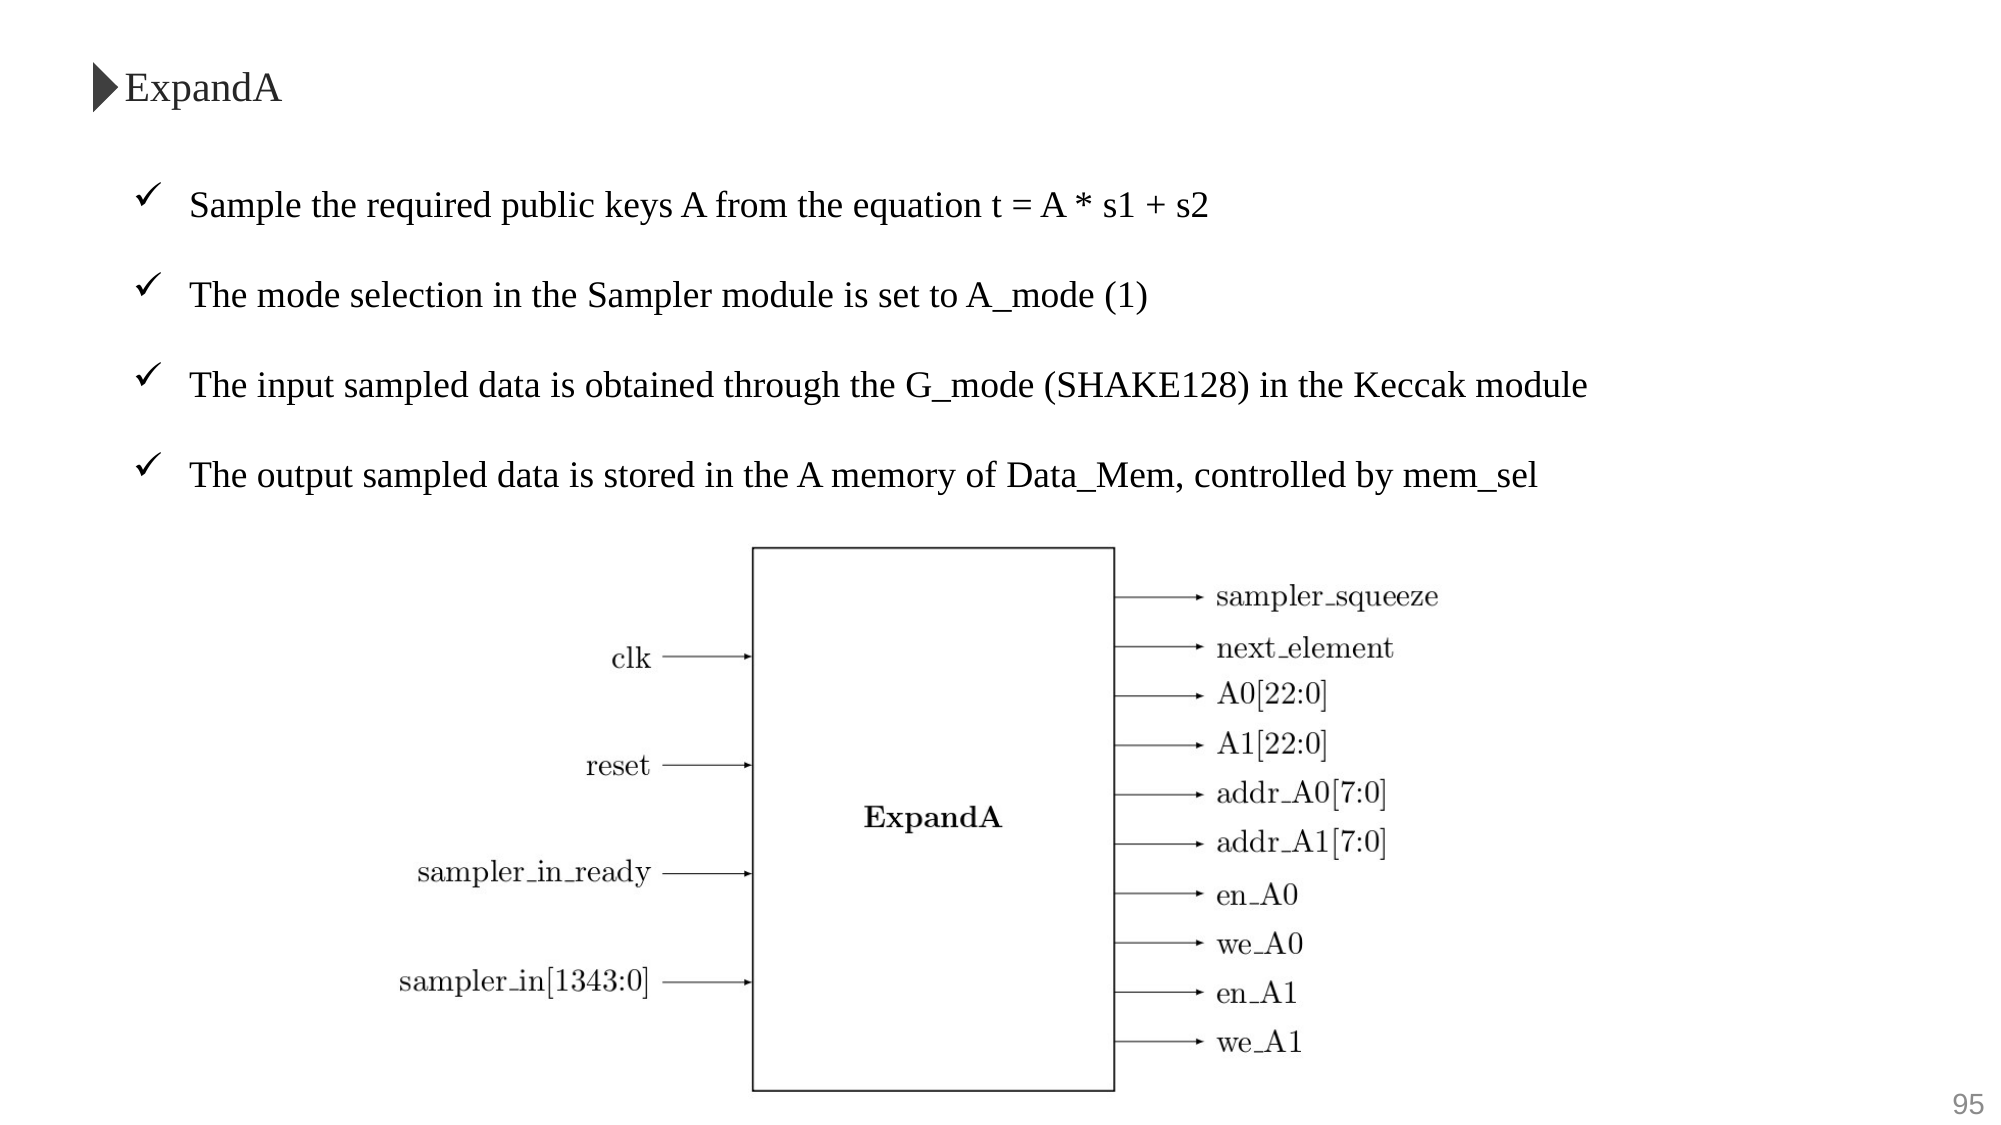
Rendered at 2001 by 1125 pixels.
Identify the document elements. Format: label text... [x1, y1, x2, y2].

slide_number 95 [1550, 1072, 2000, 1125]
picture [389, 535, 1453, 1103]
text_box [93, 52, 299, 118]
text_box Sample the required public keys A from the equation t = A * s1 + s2 The mode selection in the Sampler module is set to A_mode (1) The input sampled data is obtained through the G_mode (SHAKE128) in the Keccak module The output sampled data is stored in the A memory of Data_Mem, controlled by mem_sel [118, 127, 1724, 503]
